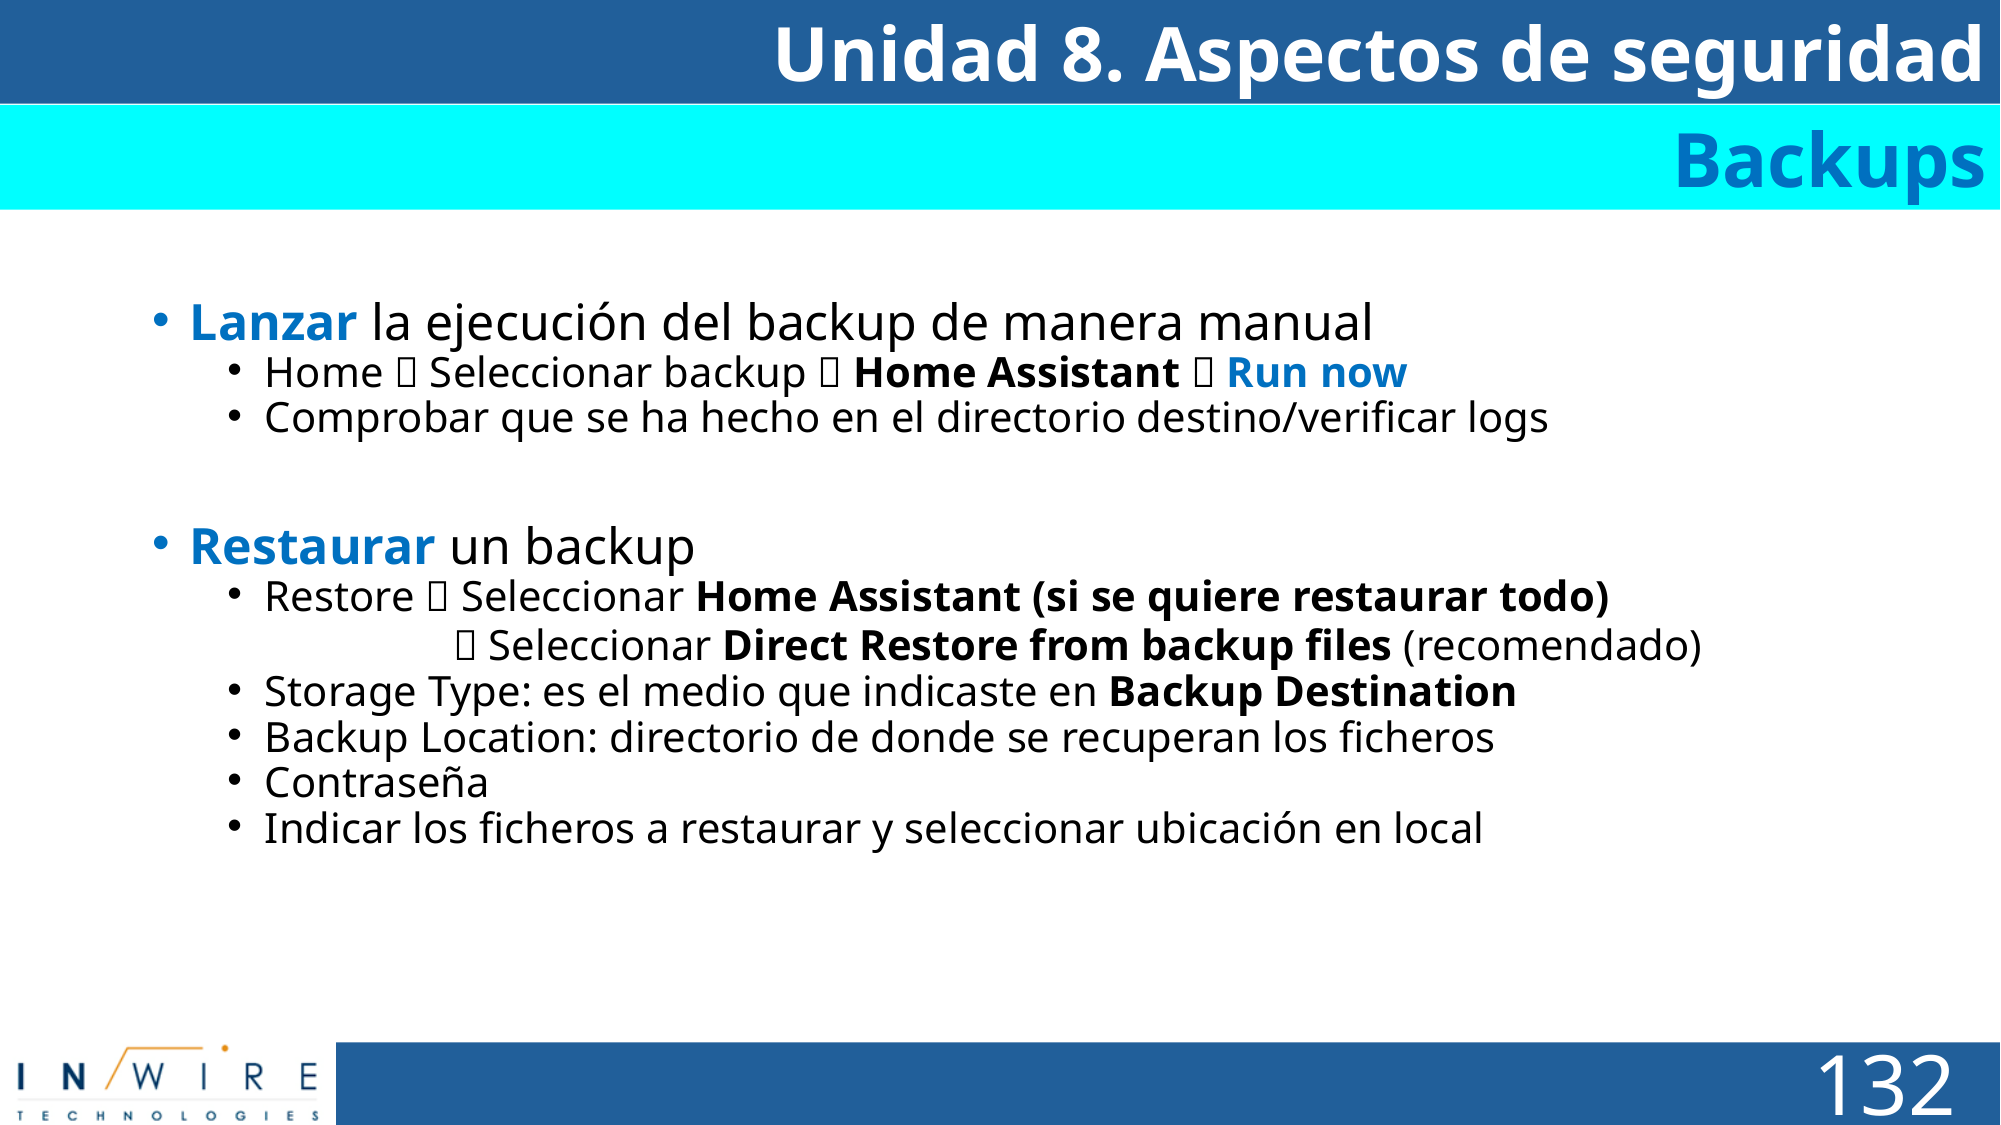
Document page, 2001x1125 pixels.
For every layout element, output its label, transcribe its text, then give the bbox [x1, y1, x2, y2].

picture [0, 1037, 336, 1125]
text_box Unidad 8. Aspectos de seguridad [0, 0, 2000, 104]
text_box Backups [0, 104, 2000, 210]
list Lanzar la ejecución del backup de manera manual Home  Seleccionar backup  Home Assistant  Run now Comprobar que se ha hecho en el directorio destino/verificar logs Restaurar un backup Restore  Seleccionar Home Assistant (si se quiere restaurar todo)  Seleccionar Direct Restore from backup files (recomendado) Storage Type: es el medio que indicaste en Backup Destination Backup Location: directorio de donde se recuperan los ficheros Contraseña Indicar los ficheros a restaurar y seleccionar ubicación en local [137, 299, 1863, 1096]
